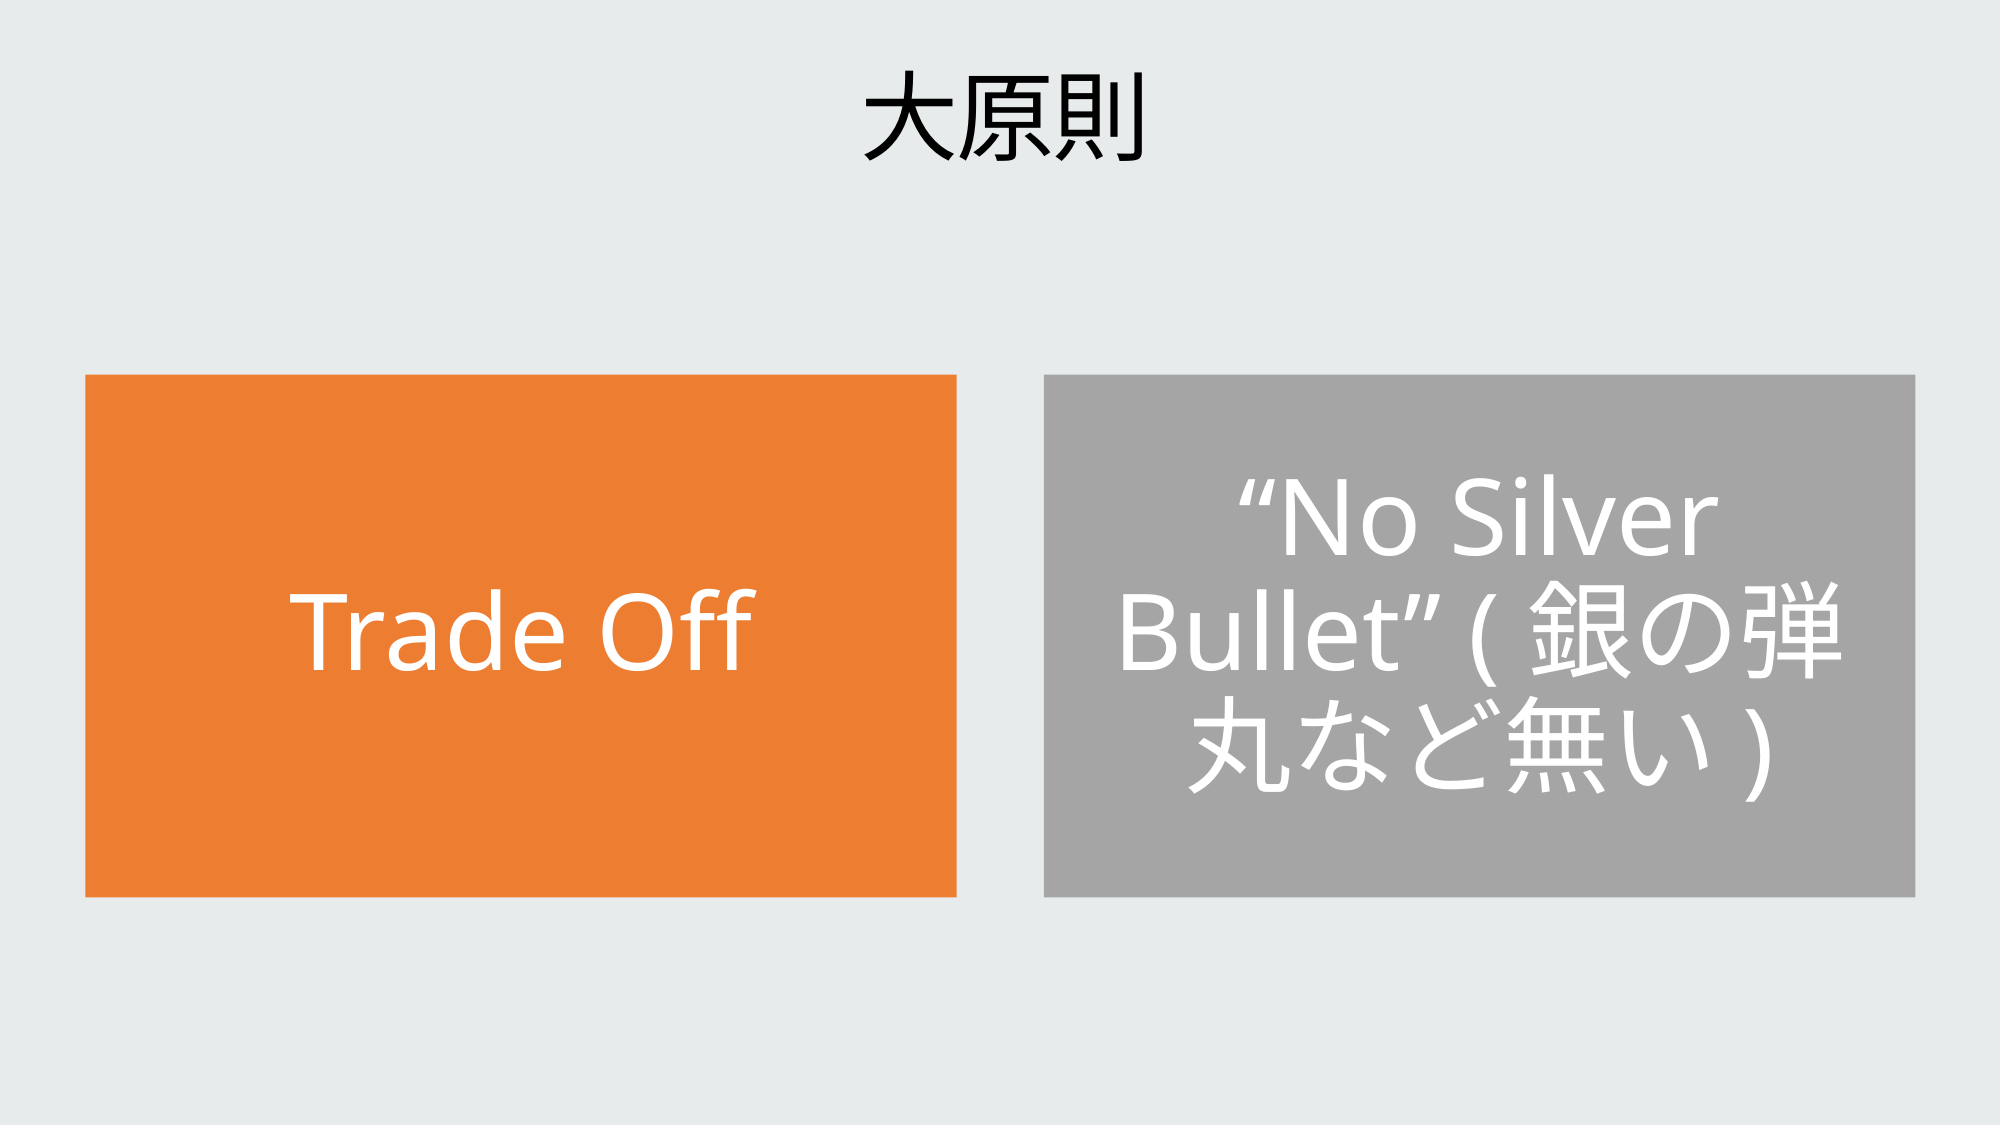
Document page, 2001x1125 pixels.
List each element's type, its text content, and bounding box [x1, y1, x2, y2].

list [84, 239, 1916, 1033]
title 大原則 [45, 47, 1966, 196]
